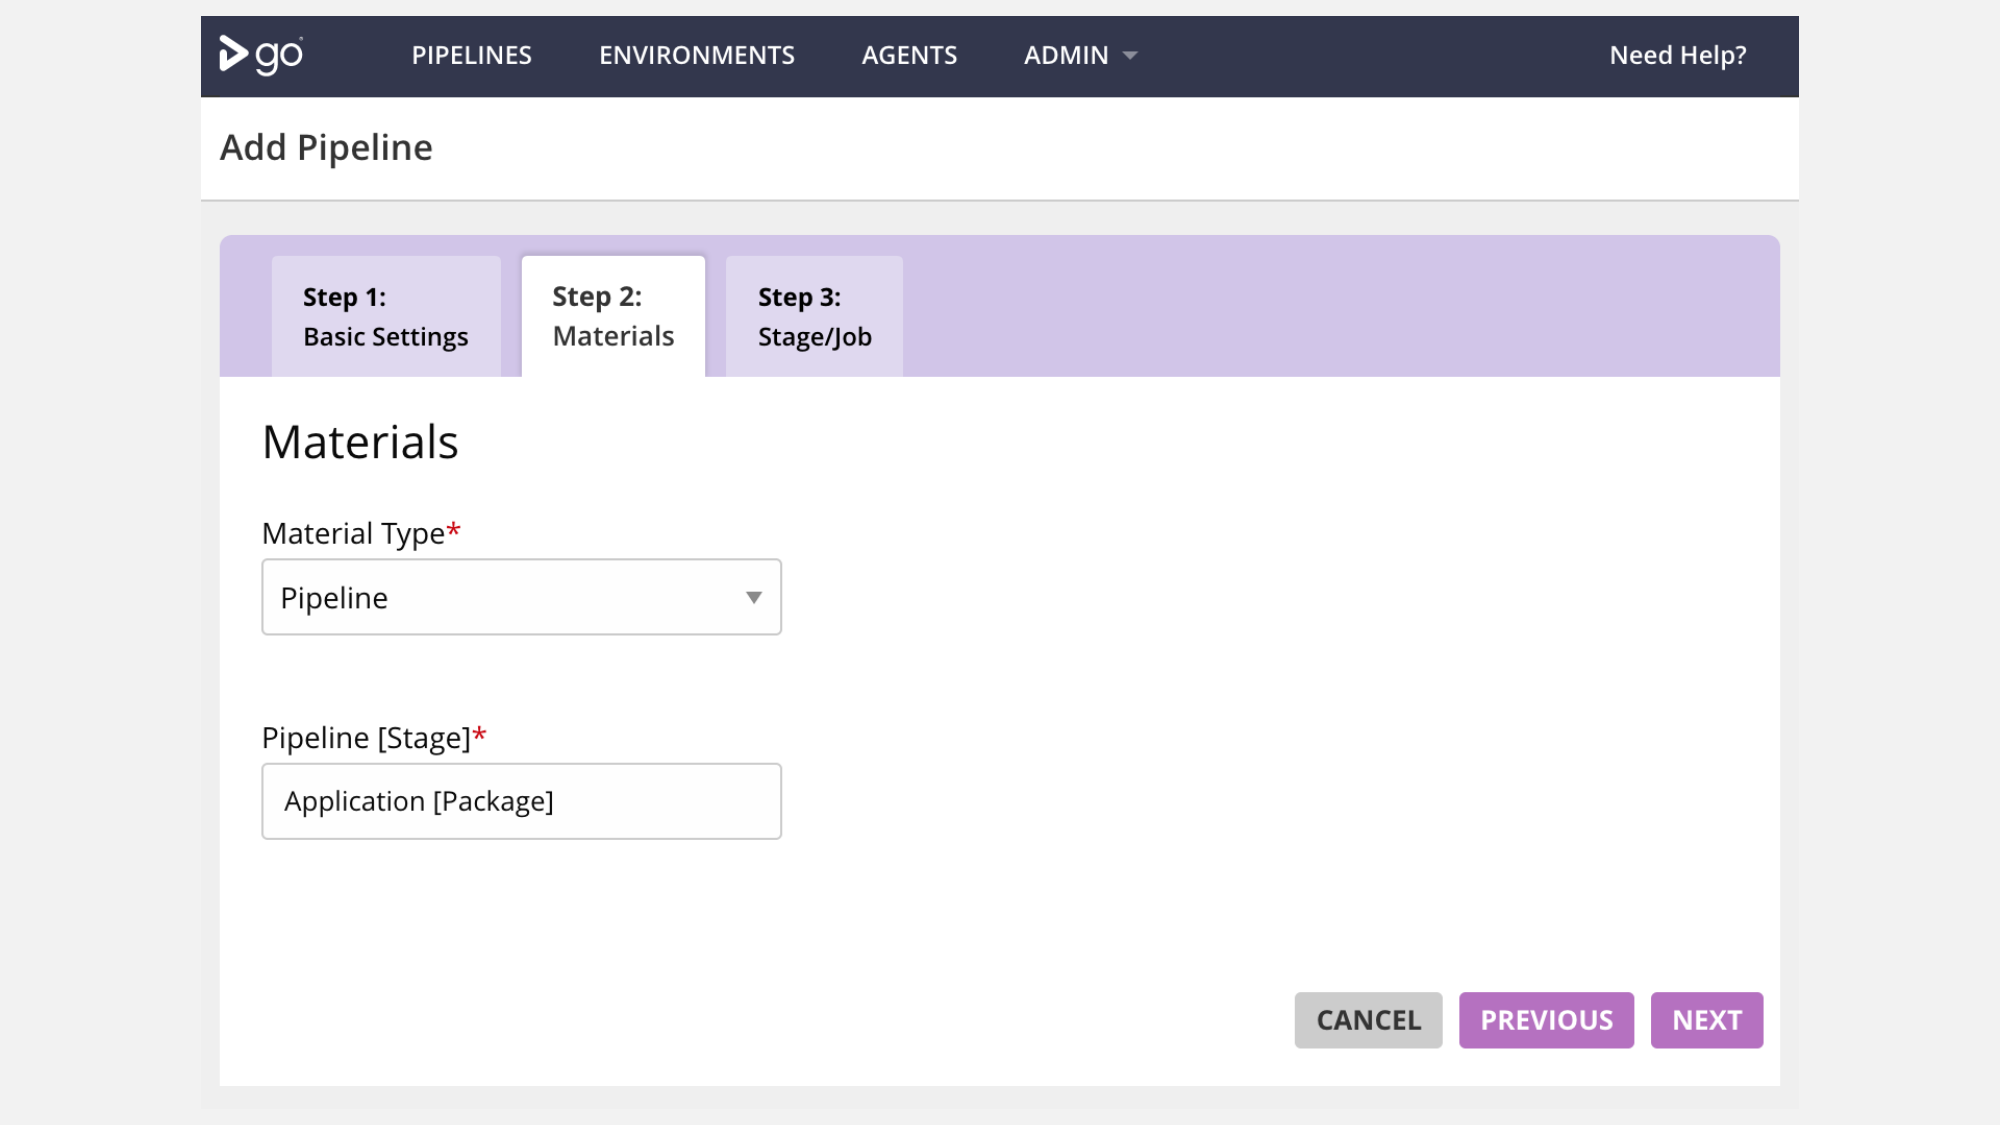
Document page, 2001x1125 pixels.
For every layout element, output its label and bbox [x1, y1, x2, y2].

picture [200, 16, 1799, 1109]
